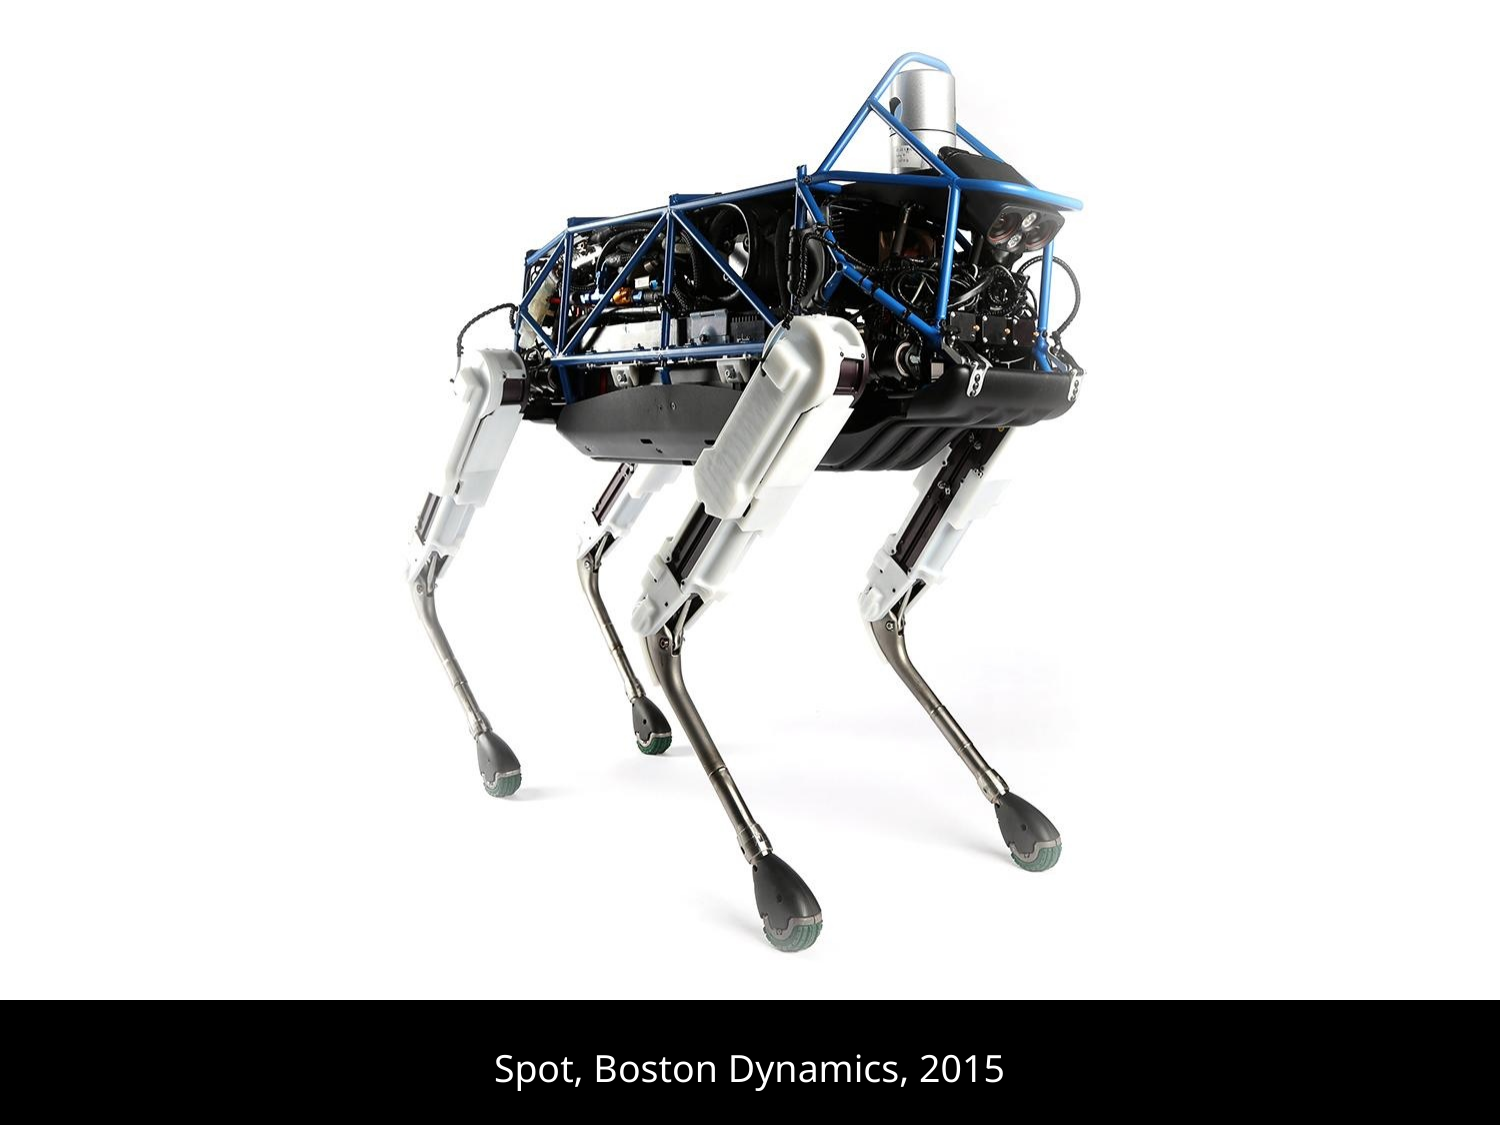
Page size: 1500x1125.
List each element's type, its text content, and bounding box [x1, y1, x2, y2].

picture [0, 0, 1500, 1001]
subtitle Spot, Boston Dynamics, 2015 [225, 1037, 1275, 1119]
